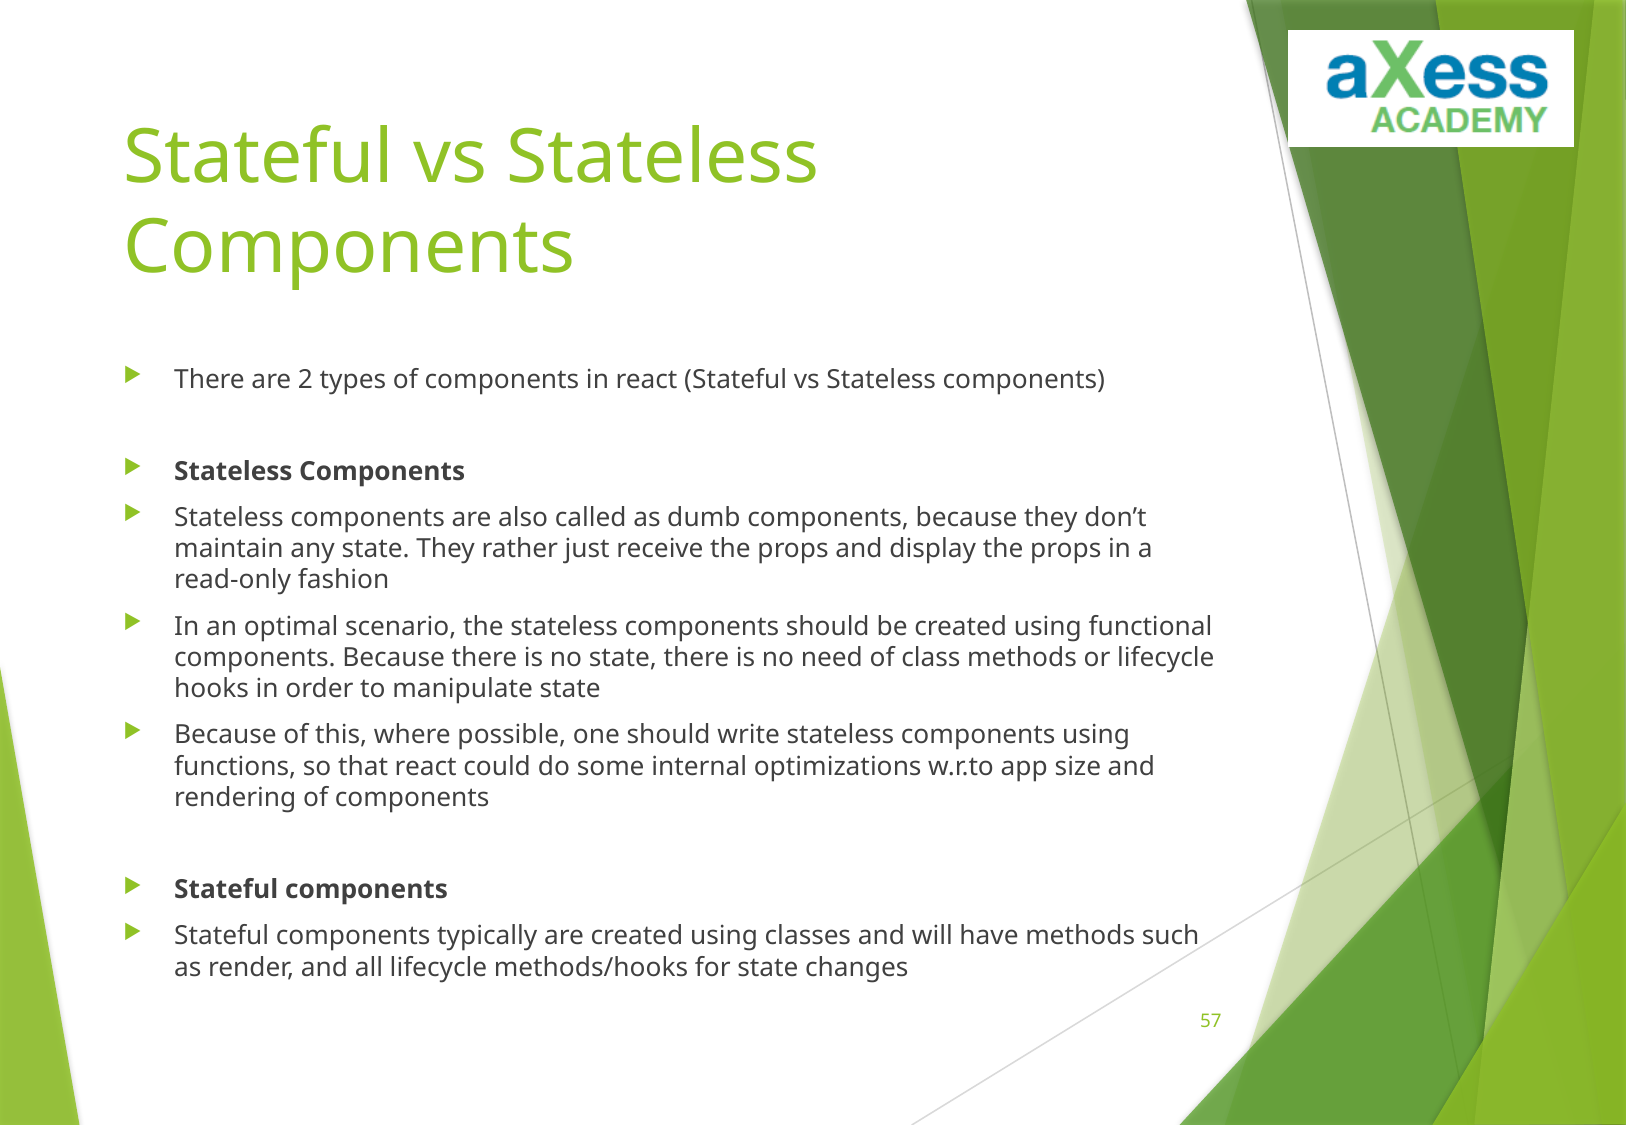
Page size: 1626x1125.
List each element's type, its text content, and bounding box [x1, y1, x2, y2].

title Stateful vs Stateless Components [108, 99, 1237, 317]
list There are 2 types of components in react (Stateful vs Stateless components) Stateless Components Stateless components are also called as dumb components, because they don’t maintain any state. They rather just receive the props and display the props in a read-only fashion In an optimal scenario, the stateless components should be created using functional components. Because there is no state, there is no need of class methods or lifecycle hooks in order to manipulate state Because of this, where possible, one should write stateless components using functions, so that react could do some internal optimizations w.r.to app size and rendering of components Stateful components Stateful components typically are created using classes and will have methods such as render, and all lifecycle methods/hooks for state changes [108, 354, 1237, 992]
slide_number 56 [1145, 991, 1237, 1051]
picture [1288, 30, 1574, 147]
